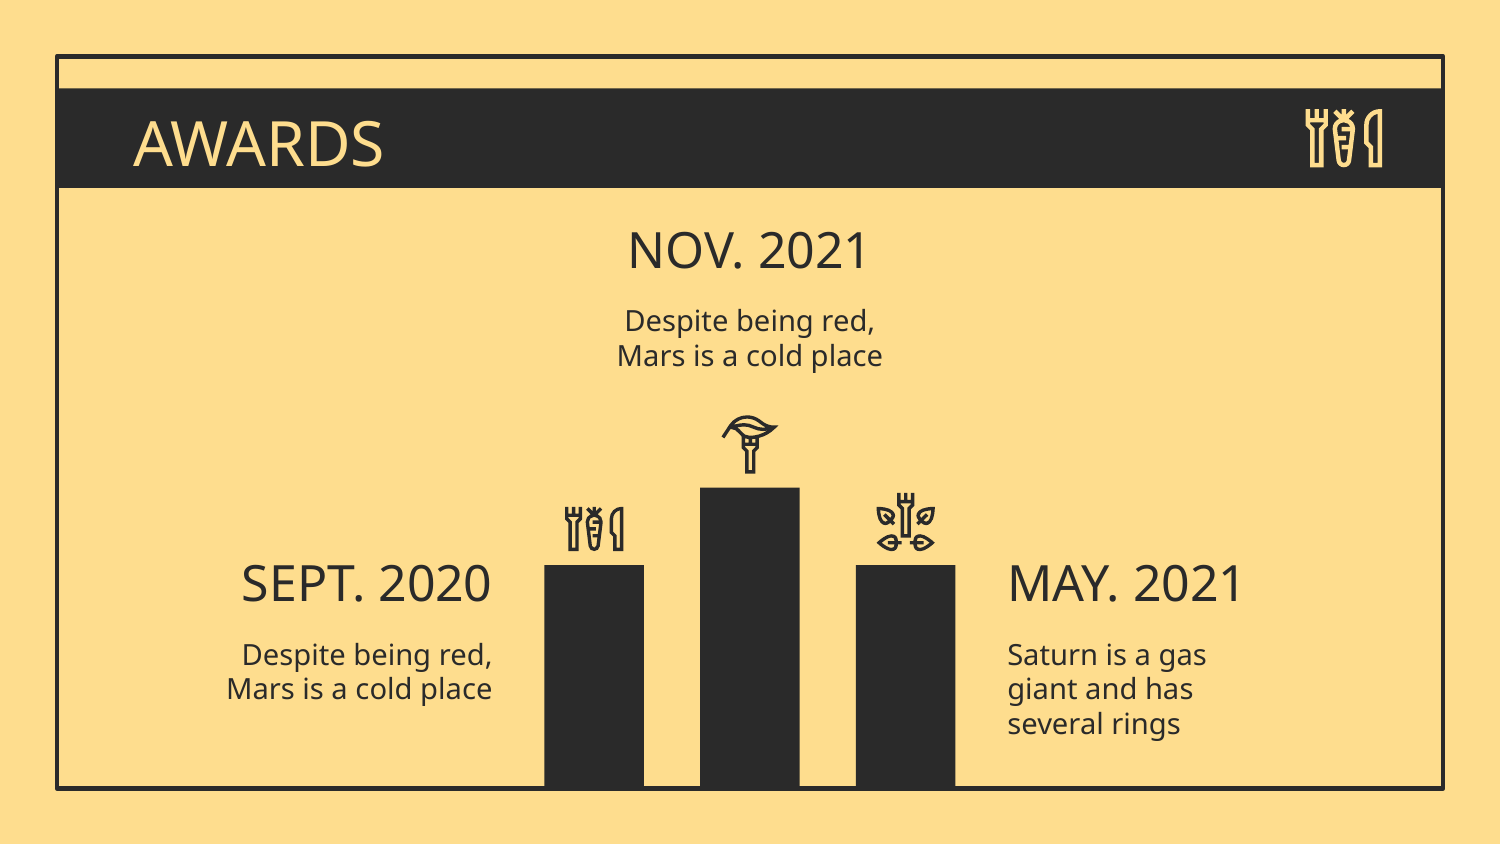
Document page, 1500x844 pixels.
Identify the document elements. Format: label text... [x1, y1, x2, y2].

text_box [544, 565, 644, 789]
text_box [564, 506, 624, 552]
text_box [855, 565, 956, 789]
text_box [876, 492, 936, 552]
text_box SEPT. 2020 [208, 563, 508, 627]
text_box Despite being red, Mars is a cold place [600, 294, 900, 381]
text_box [700, 487, 800, 789]
text_box Despite being red, Mars is a cold place [208, 627, 508, 714]
text_box MAY. 2021 [992, 563, 1292, 627]
text_box NOV. 2021 [600, 230, 900, 294]
title AWARDS [118, 88, 1142, 188]
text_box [1305, 108, 1383, 168]
text_box Saturn is a gas giant and has several rings [992, 627, 1292, 714]
text_box [721, 415, 779, 474]
